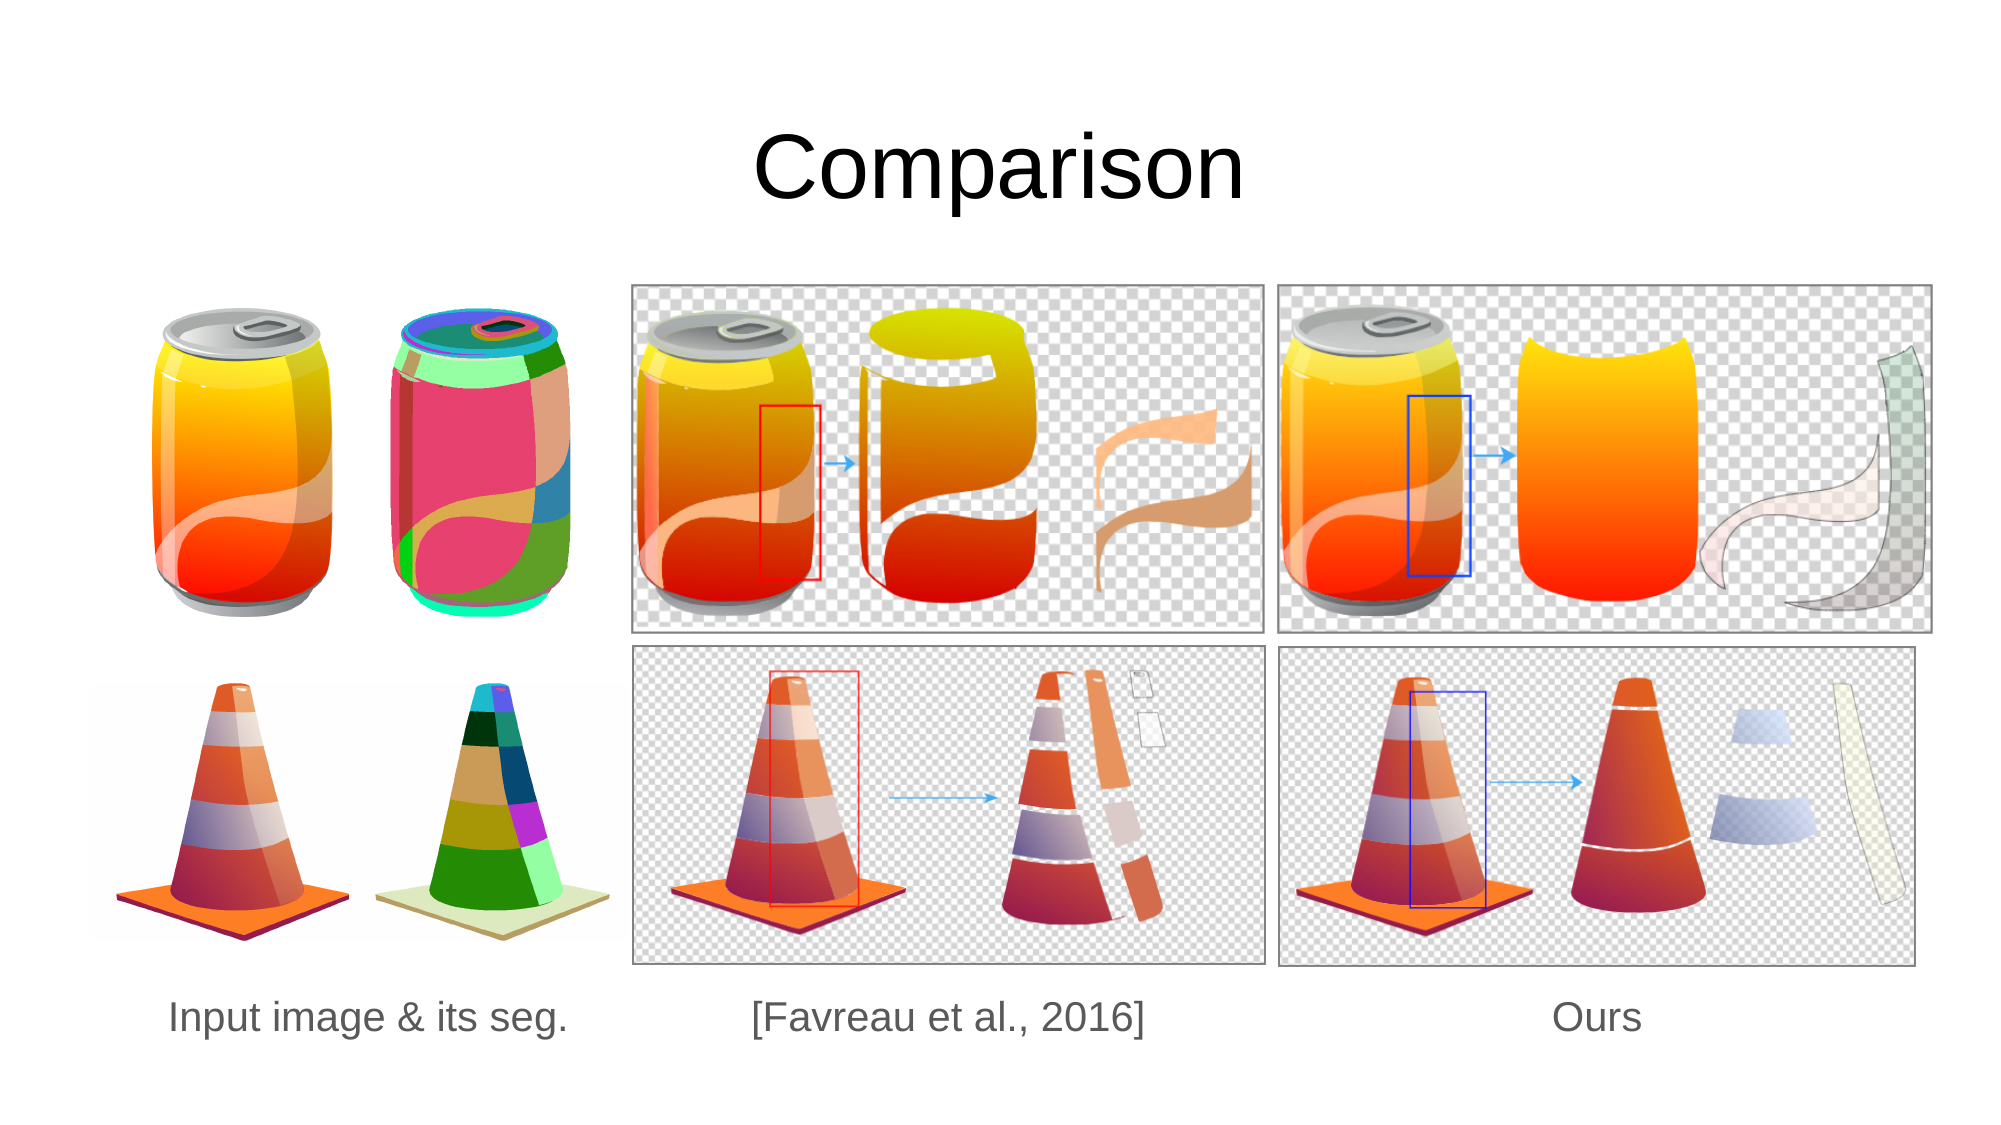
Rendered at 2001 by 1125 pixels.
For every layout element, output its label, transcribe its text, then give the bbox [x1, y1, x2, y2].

text_box Input image & its seg. [117, 982, 620, 1048]
picture [390, 308, 571, 617]
text_box [Favreau et al., 2016] [628, 982, 1268, 1048]
text_box Ours [1277, 982, 1917, 1048]
picture [152, 308, 333, 617]
picture [90, 642, 1268, 968]
picture [1275, 642, 1919, 970]
title Comparison [137, 59, 1863, 278]
picture [628, 282, 1268, 636]
picture [1275, 282, 1935, 636]
